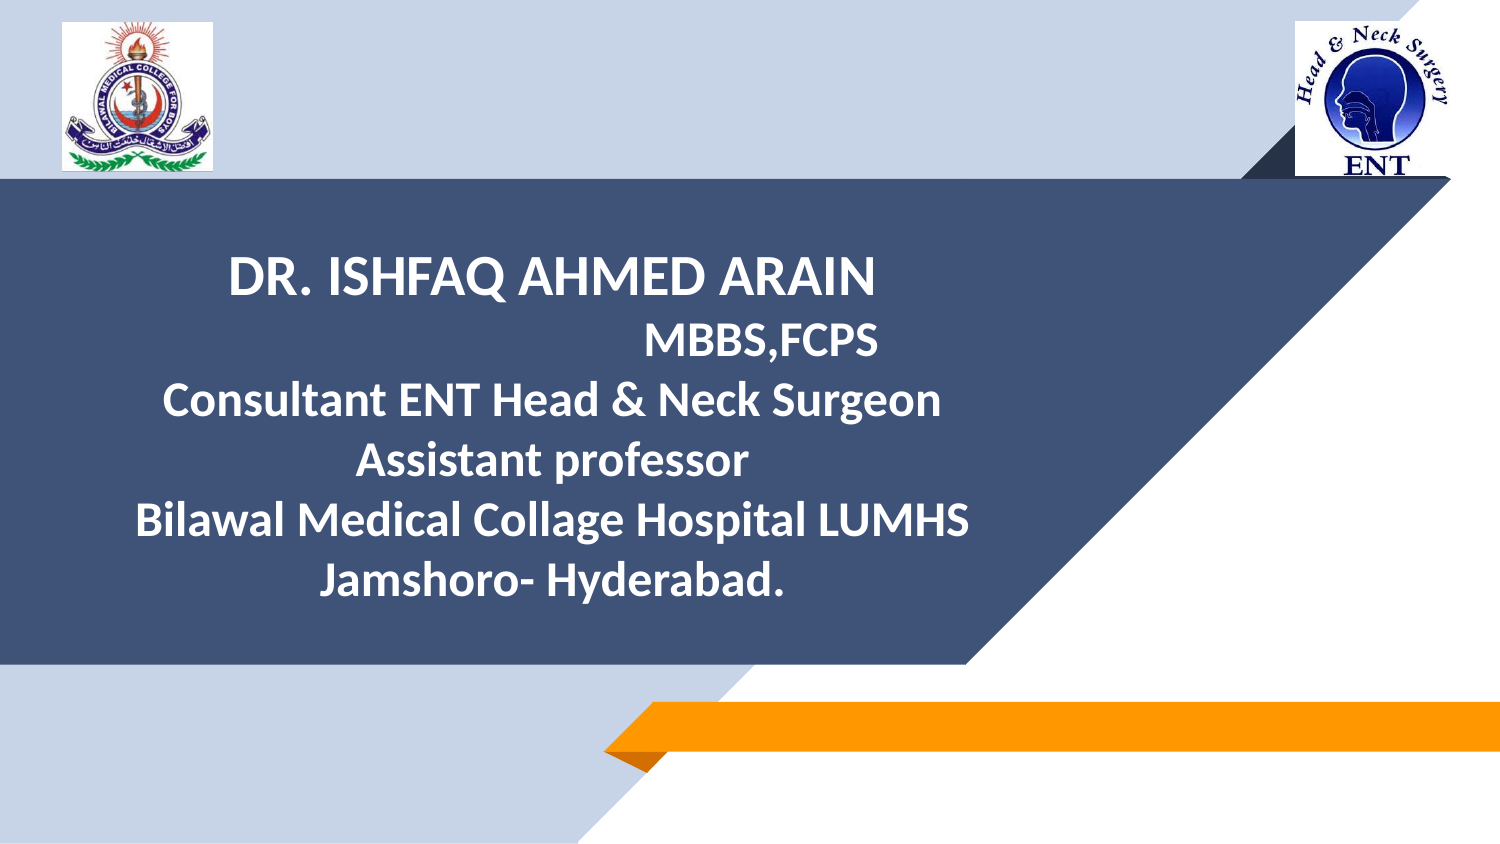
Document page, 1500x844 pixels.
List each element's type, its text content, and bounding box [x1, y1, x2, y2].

picture [1295, 21, 1451, 177]
picture [62, 21, 213, 173]
title DR. ISHFAQ AHMED ARAIN MBBS,FCPS Consultant ENT Head & Neck Surgeon Assistant professor Bilawal Medical Collage Hospital LUMHS Jamshoro- Hyderabad. [112, 178, 994, 665]
